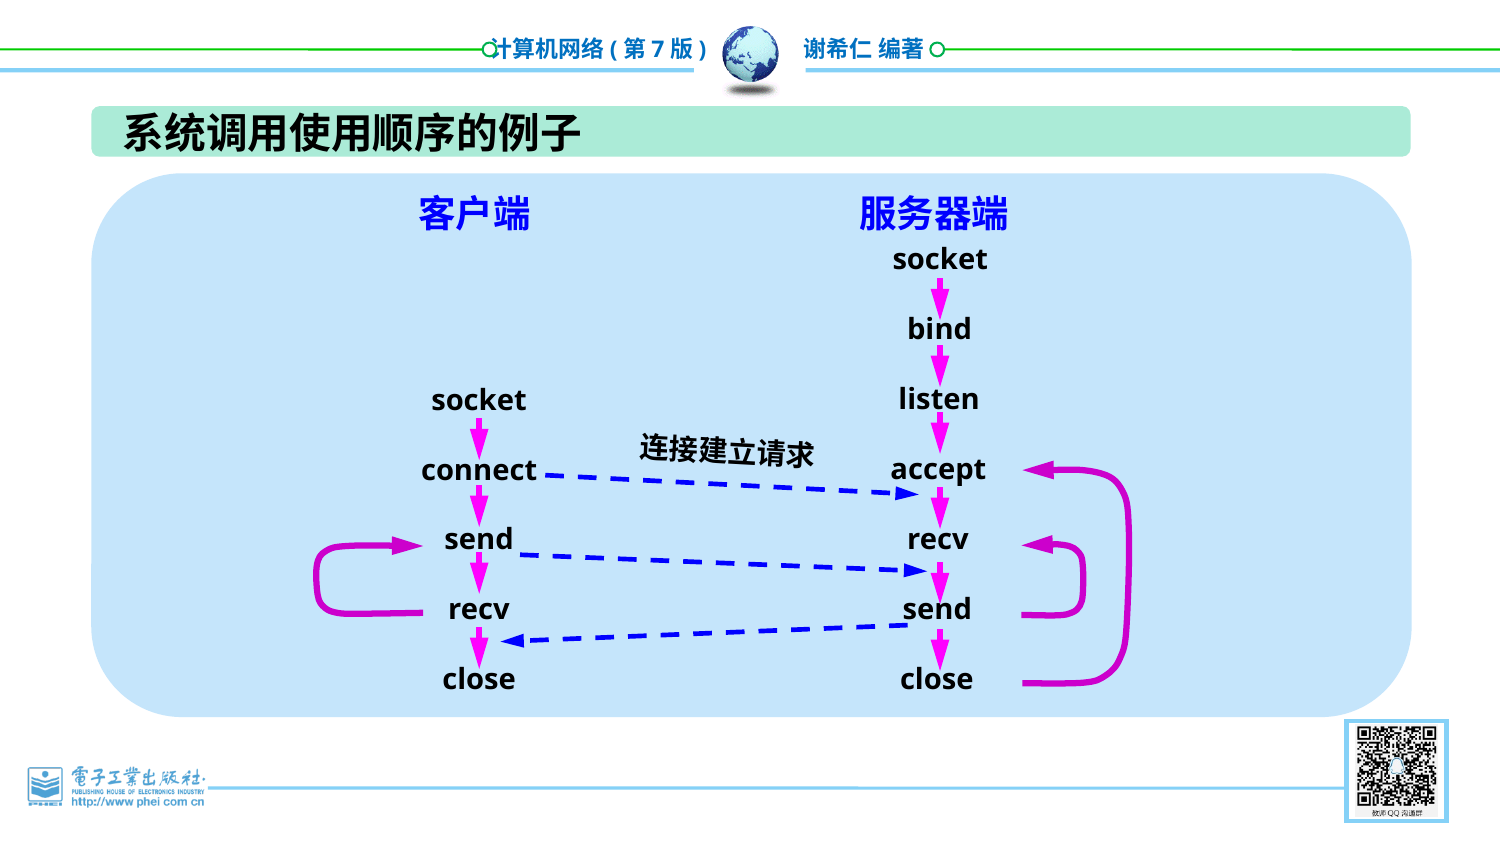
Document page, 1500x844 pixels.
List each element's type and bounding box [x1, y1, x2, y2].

text_box [89, 171, 1414, 720]
picture [23, 764, 208, 809]
picture [1355, 724, 1438, 817]
text_box [91, 99, 1411, 164]
picture [720, 24, 780, 100]
